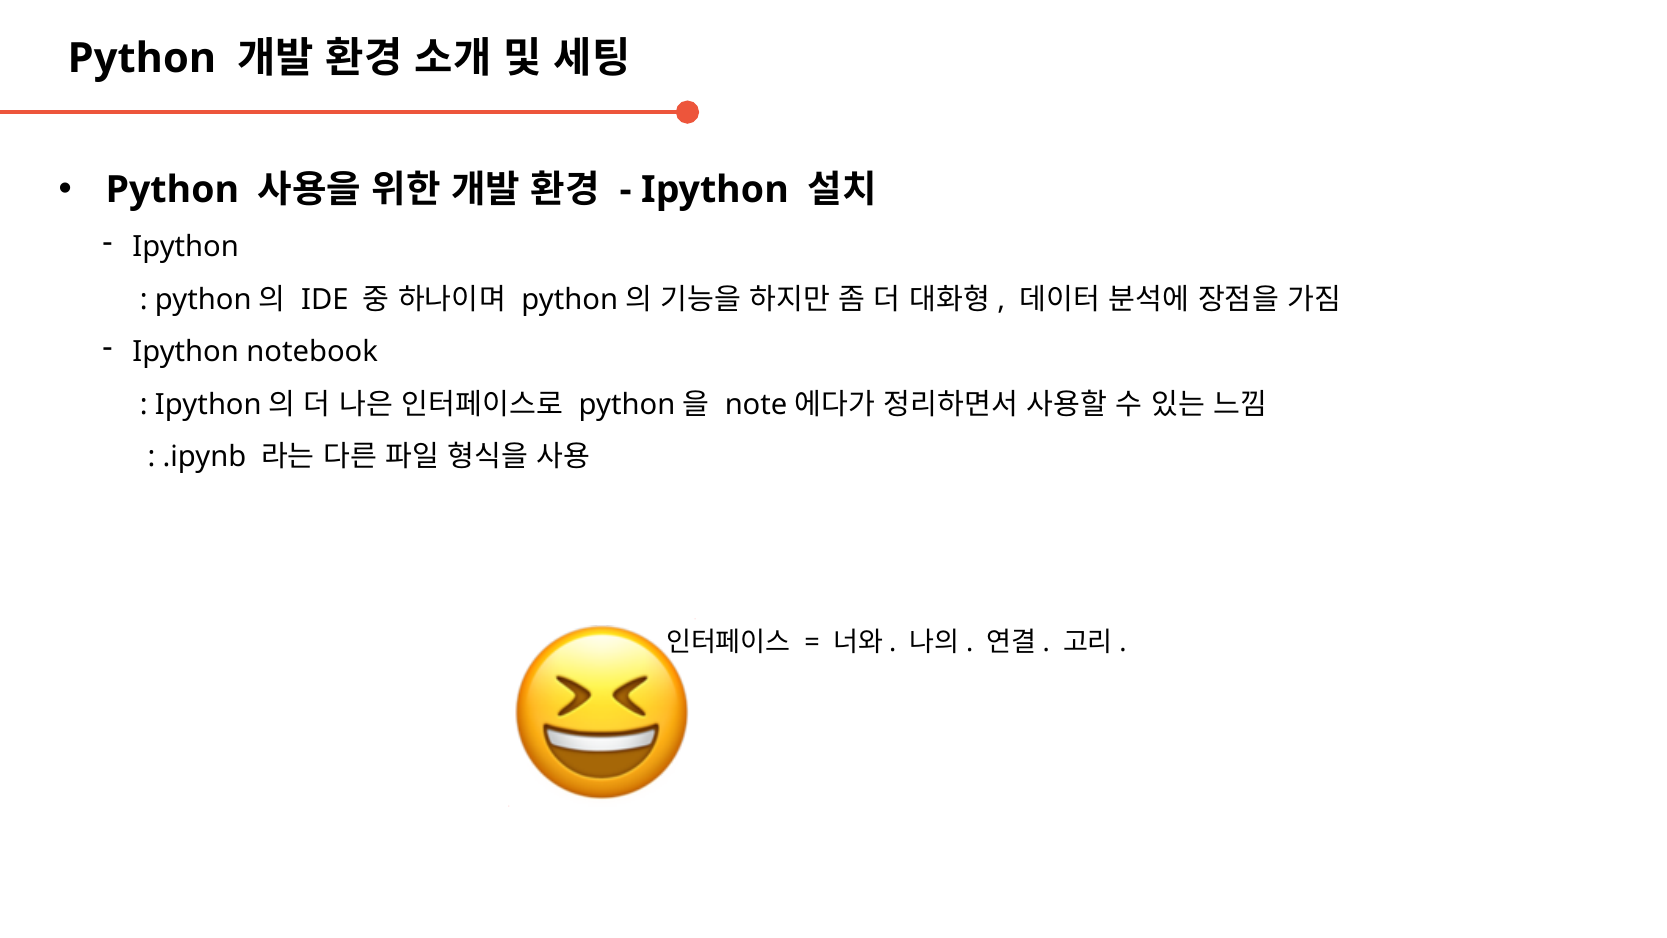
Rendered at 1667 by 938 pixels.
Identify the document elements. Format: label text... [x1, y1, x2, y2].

text_box Python 사용을 위한 개발 환경 - Ipython 설치 Ipython : python의 IDE 중 하나이며 python의 기능을 하지만 좀 더 대화형, 데이터 분석에 장점을 가짐 Ipython notebook : Ipython의 더 나은 인터페이스로 python을 note에다가 정리하면서 사용할 수 있는 느낌 : .ipynb 라는 다른 파일 형식을 사용 [43, 135, 1605, 480]
text_box 인터페이스 = 너와. 나의. 연결. 고리. [651, 616, 1142, 665]
picture [508, 618, 696, 807]
text_box Python 개발 환경 소개 및 세팅 [52, 23, 964, 88]
